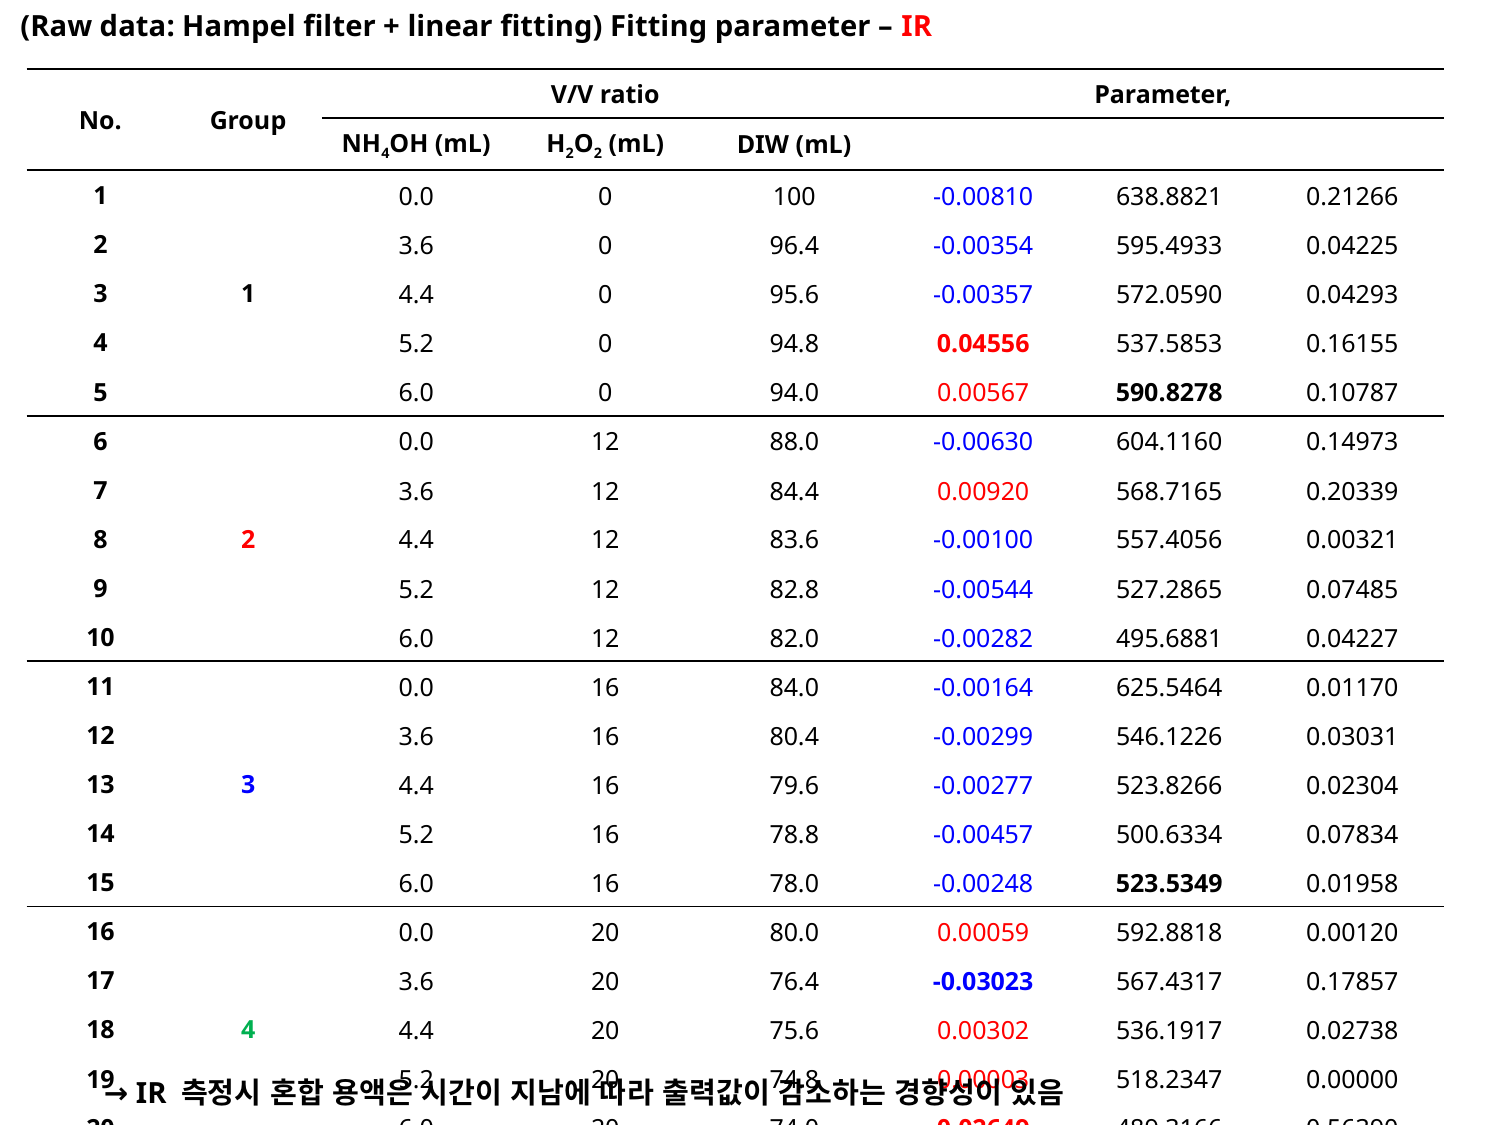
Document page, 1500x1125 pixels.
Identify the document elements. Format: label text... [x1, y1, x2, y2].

text_box (Raw data: Hampel filter + linear fitting) Fitting parameter – IR [5, 0, 948, 50]
text_box → IR 측정시 혼합 용액은 시간이 지남에 따라 출력값이 감소하는 경향성이 있음 [89, 1066, 1081, 1117]
